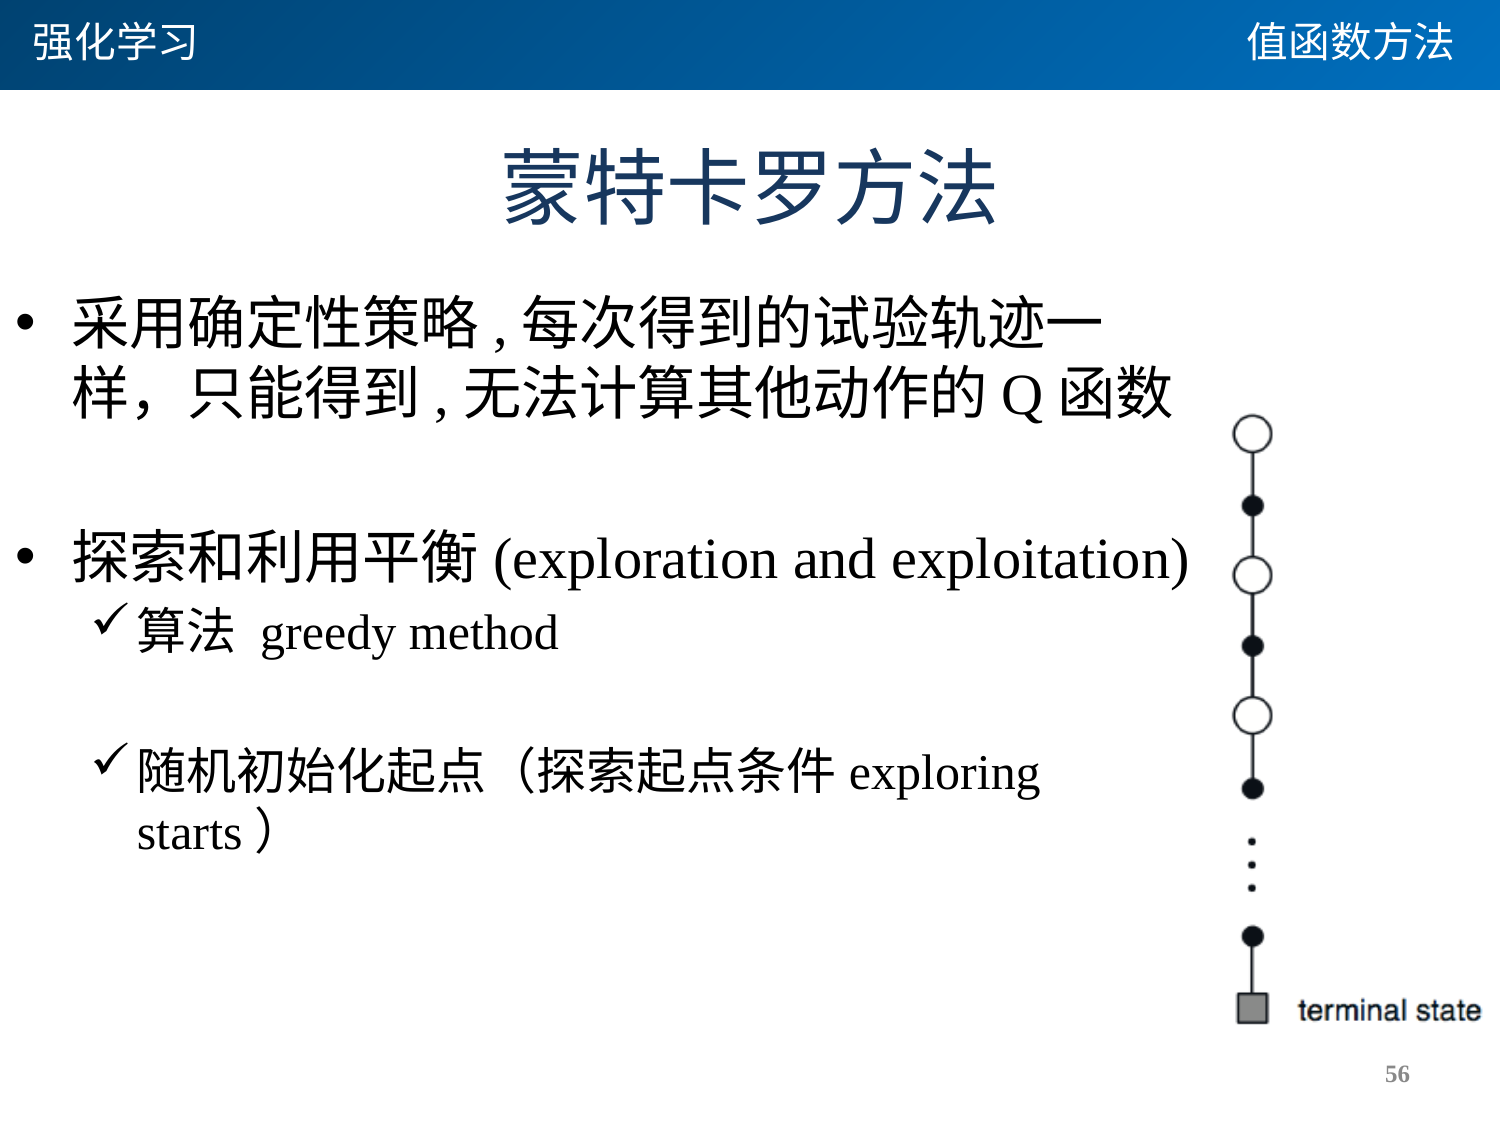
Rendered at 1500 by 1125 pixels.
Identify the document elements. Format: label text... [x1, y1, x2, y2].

title 蒙特卡罗方法 [75, 91, 1425, 279]
list 强化学习 [17, 8, 561, 80]
list 值函数方法 [938, 8, 1471, 80]
slide_number 56 [1074, 1042, 1425, 1103]
picture [1199, 405, 1500, 1045]
